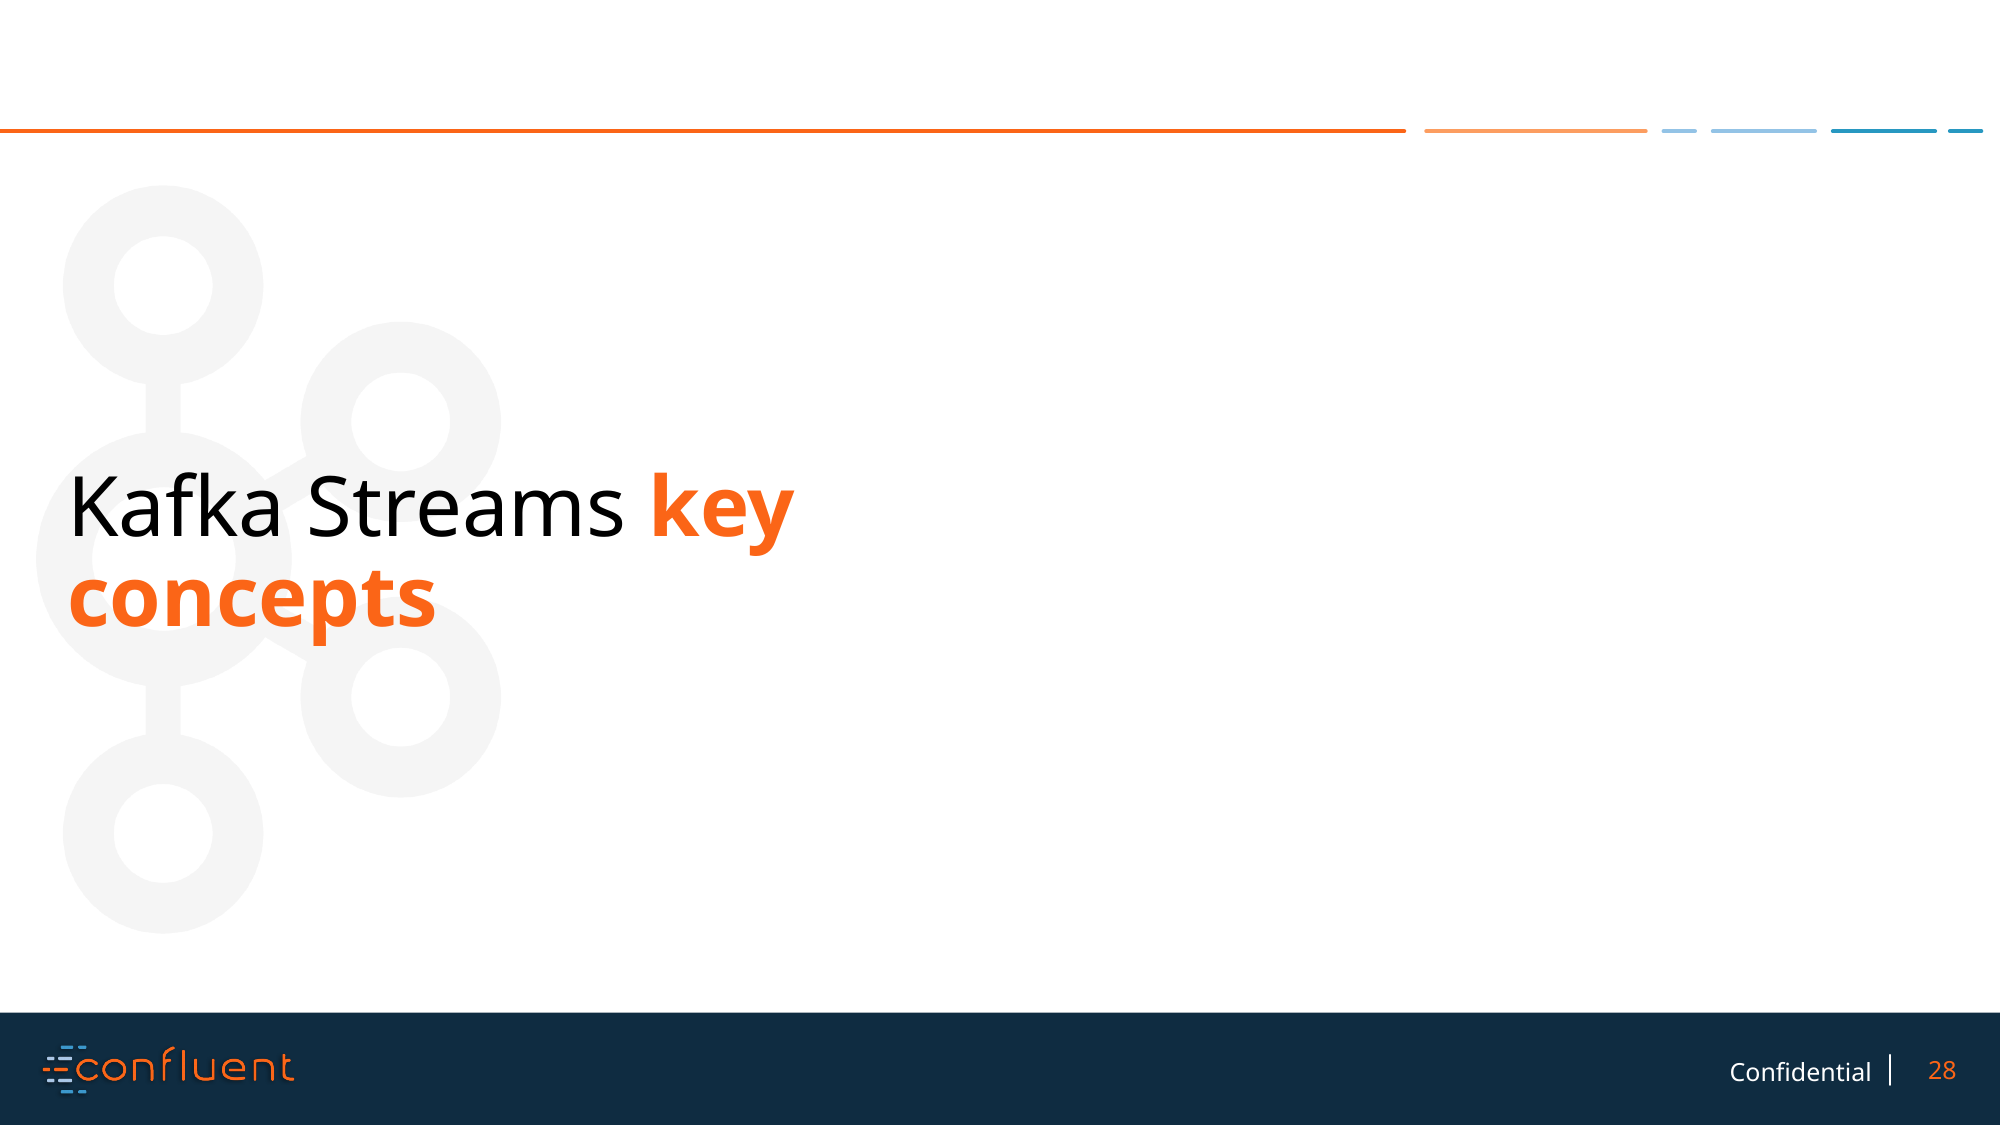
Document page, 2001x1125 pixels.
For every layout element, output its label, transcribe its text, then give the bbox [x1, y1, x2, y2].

picture [15, 1025, 322, 1114]
picture [14, 145, 542, 975]
text_box Kafka Streams key concepts [542, 410, 1161, 699]
